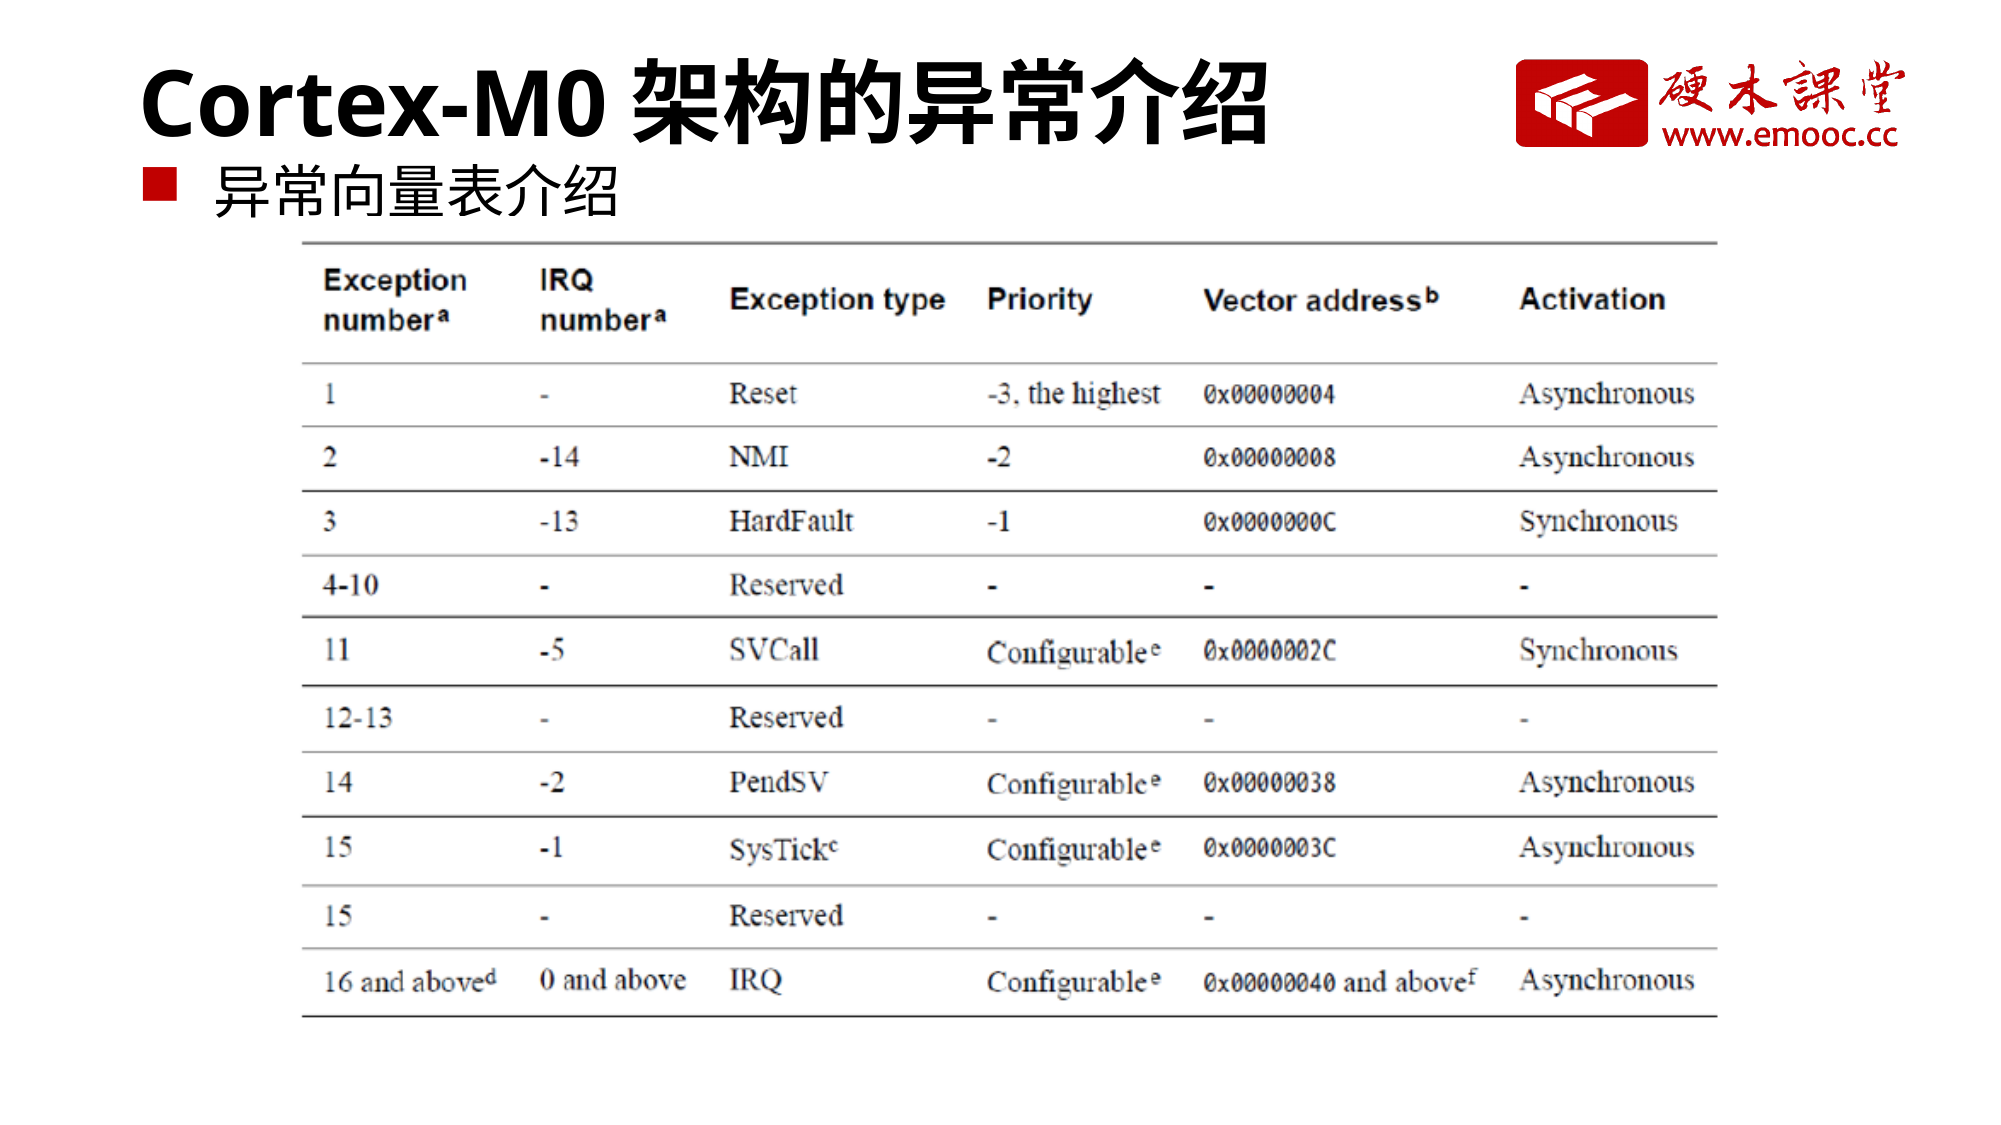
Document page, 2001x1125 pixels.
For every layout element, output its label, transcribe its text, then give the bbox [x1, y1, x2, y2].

picture [270, 216, 1753, 1050]
picture [1849, 59, 1905, 147]
title Cortex-M0架构的异常介绍 [123, 0, 1849, 156]
list 异常向量表介绍 [123, 156, 1849, 241]
